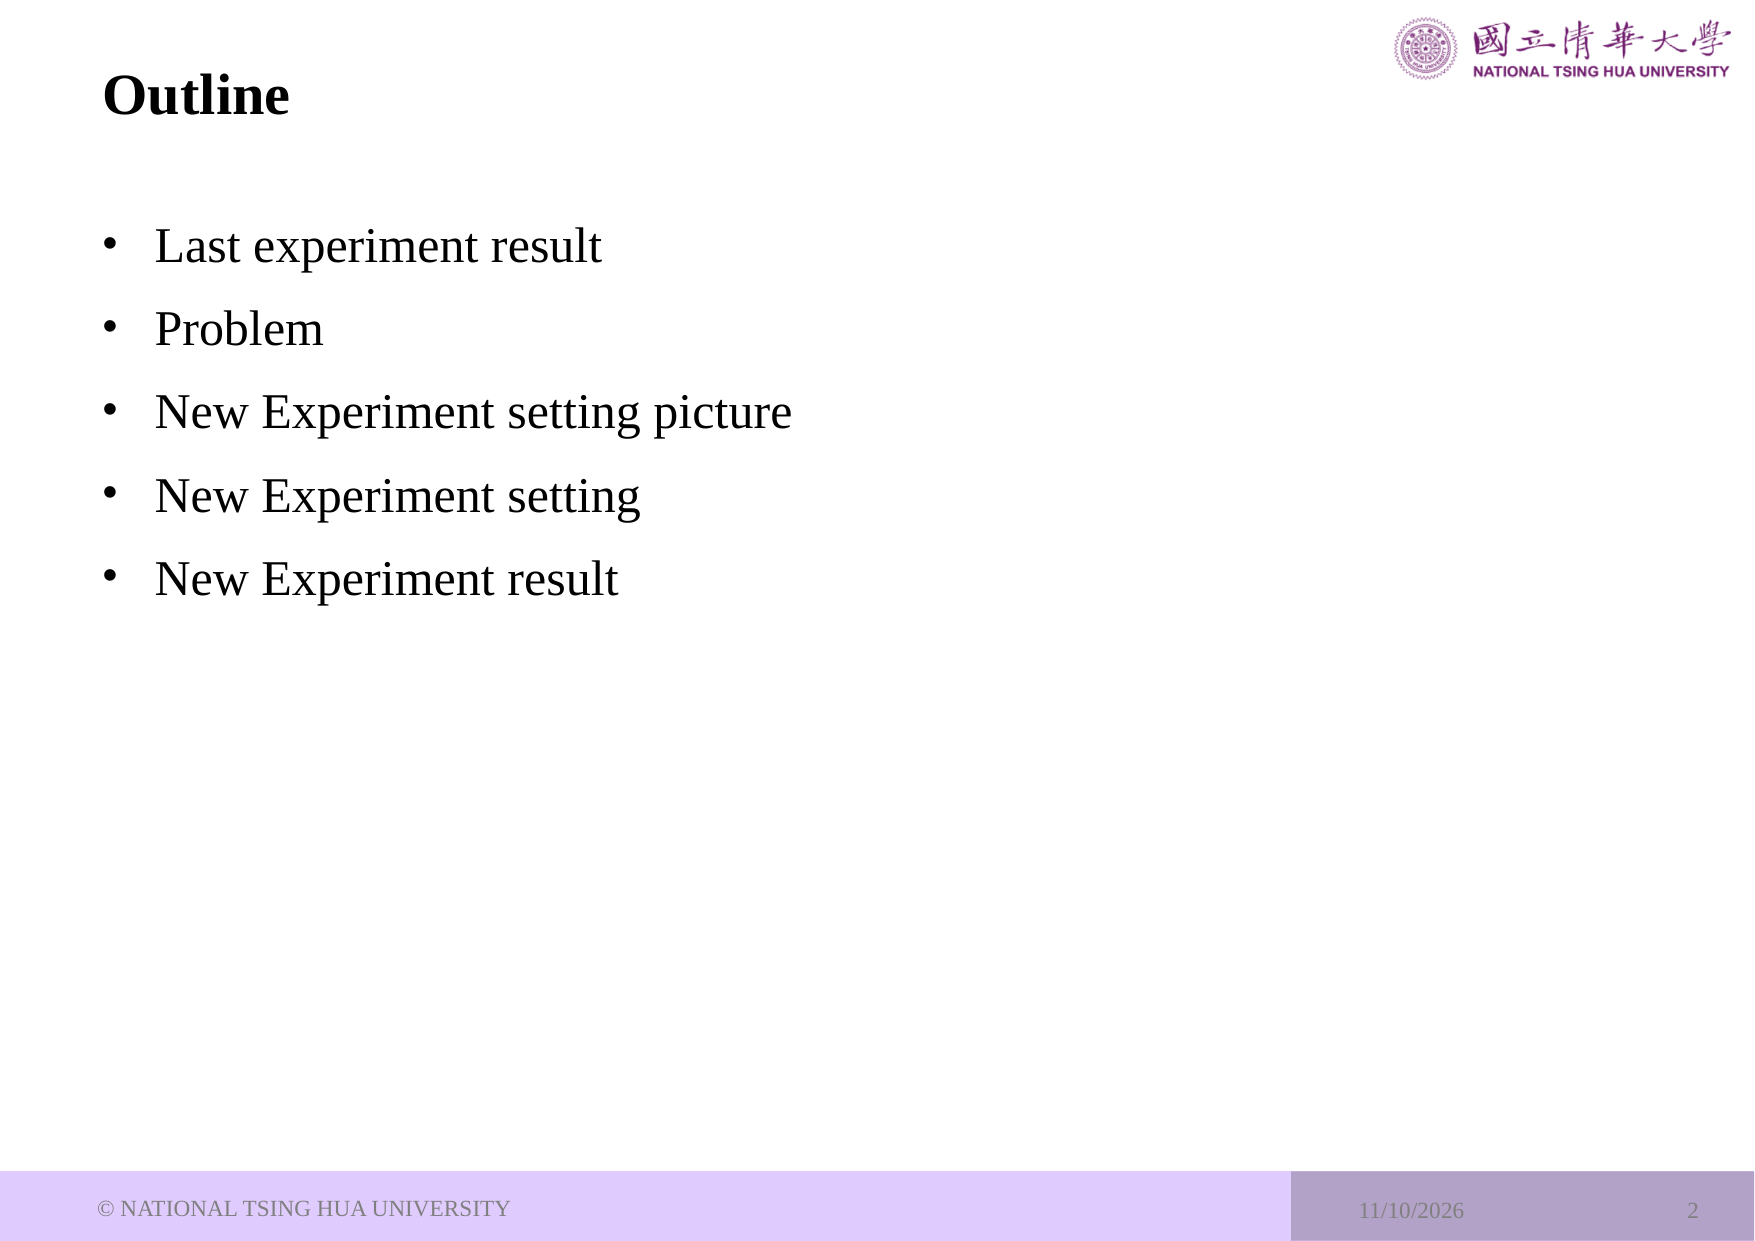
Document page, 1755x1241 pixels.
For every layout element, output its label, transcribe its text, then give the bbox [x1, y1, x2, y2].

footer © NATIONAL TSING HUA UNIVERSITY [82, 1177, 562, 1236]
title Outline [87, 35, 1257, 140]
picture [0, 1171, 1291, 1241]
slide_number 2 [1577, 1180, 1714, 1239]
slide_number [1343, 1180, 1551, 1239]
picture [1388, 2, 1755, 95]
list Last experiment result Problem New Experiment setting picture New Experiment setting New Experiment result [87, 205, 1755, 1150]
